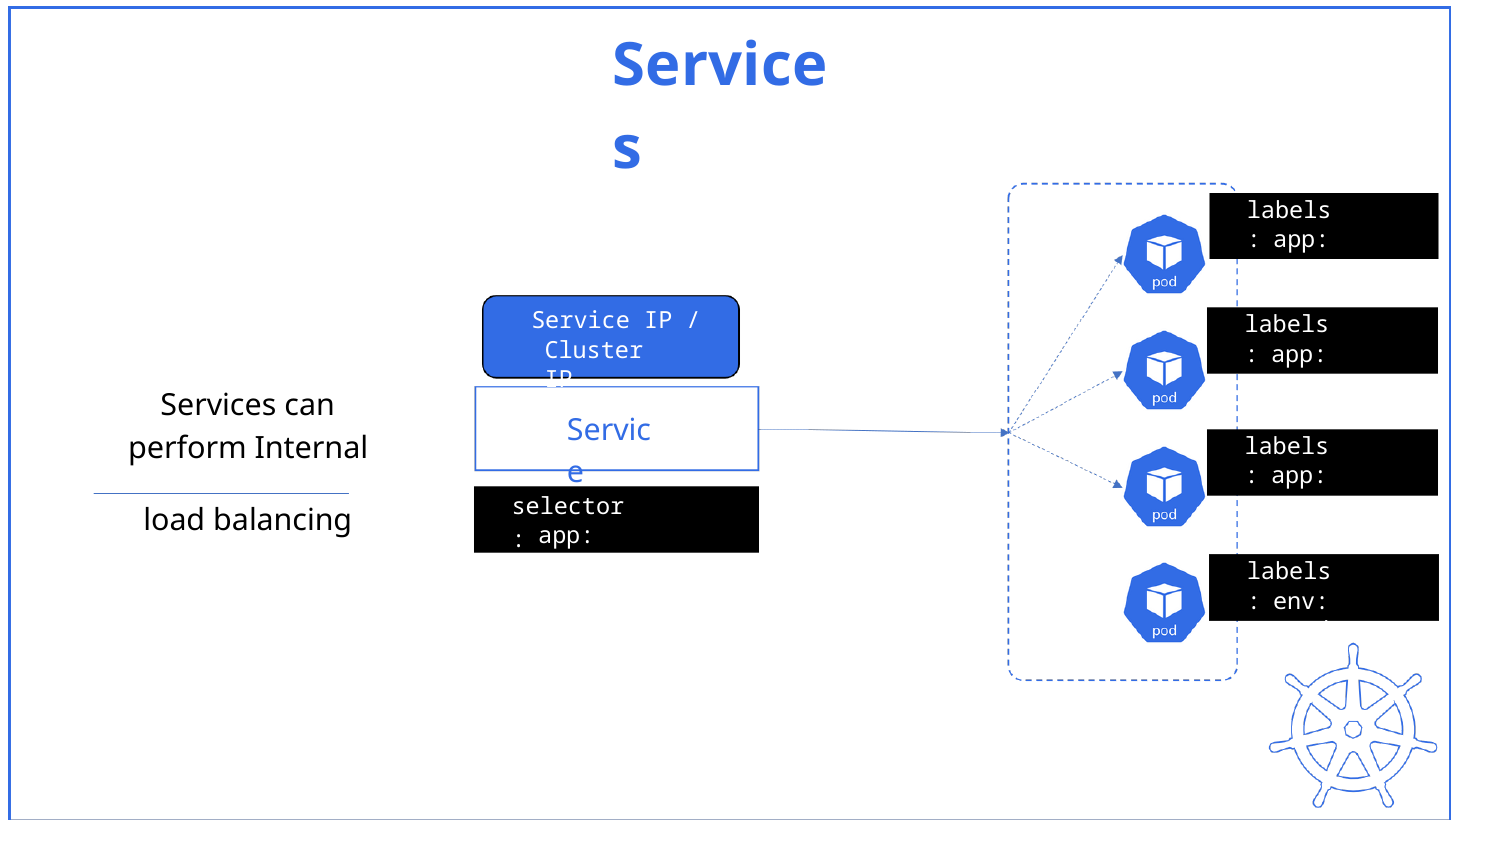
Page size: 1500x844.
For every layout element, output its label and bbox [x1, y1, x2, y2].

text_box [0, 0, 1476, 844]
